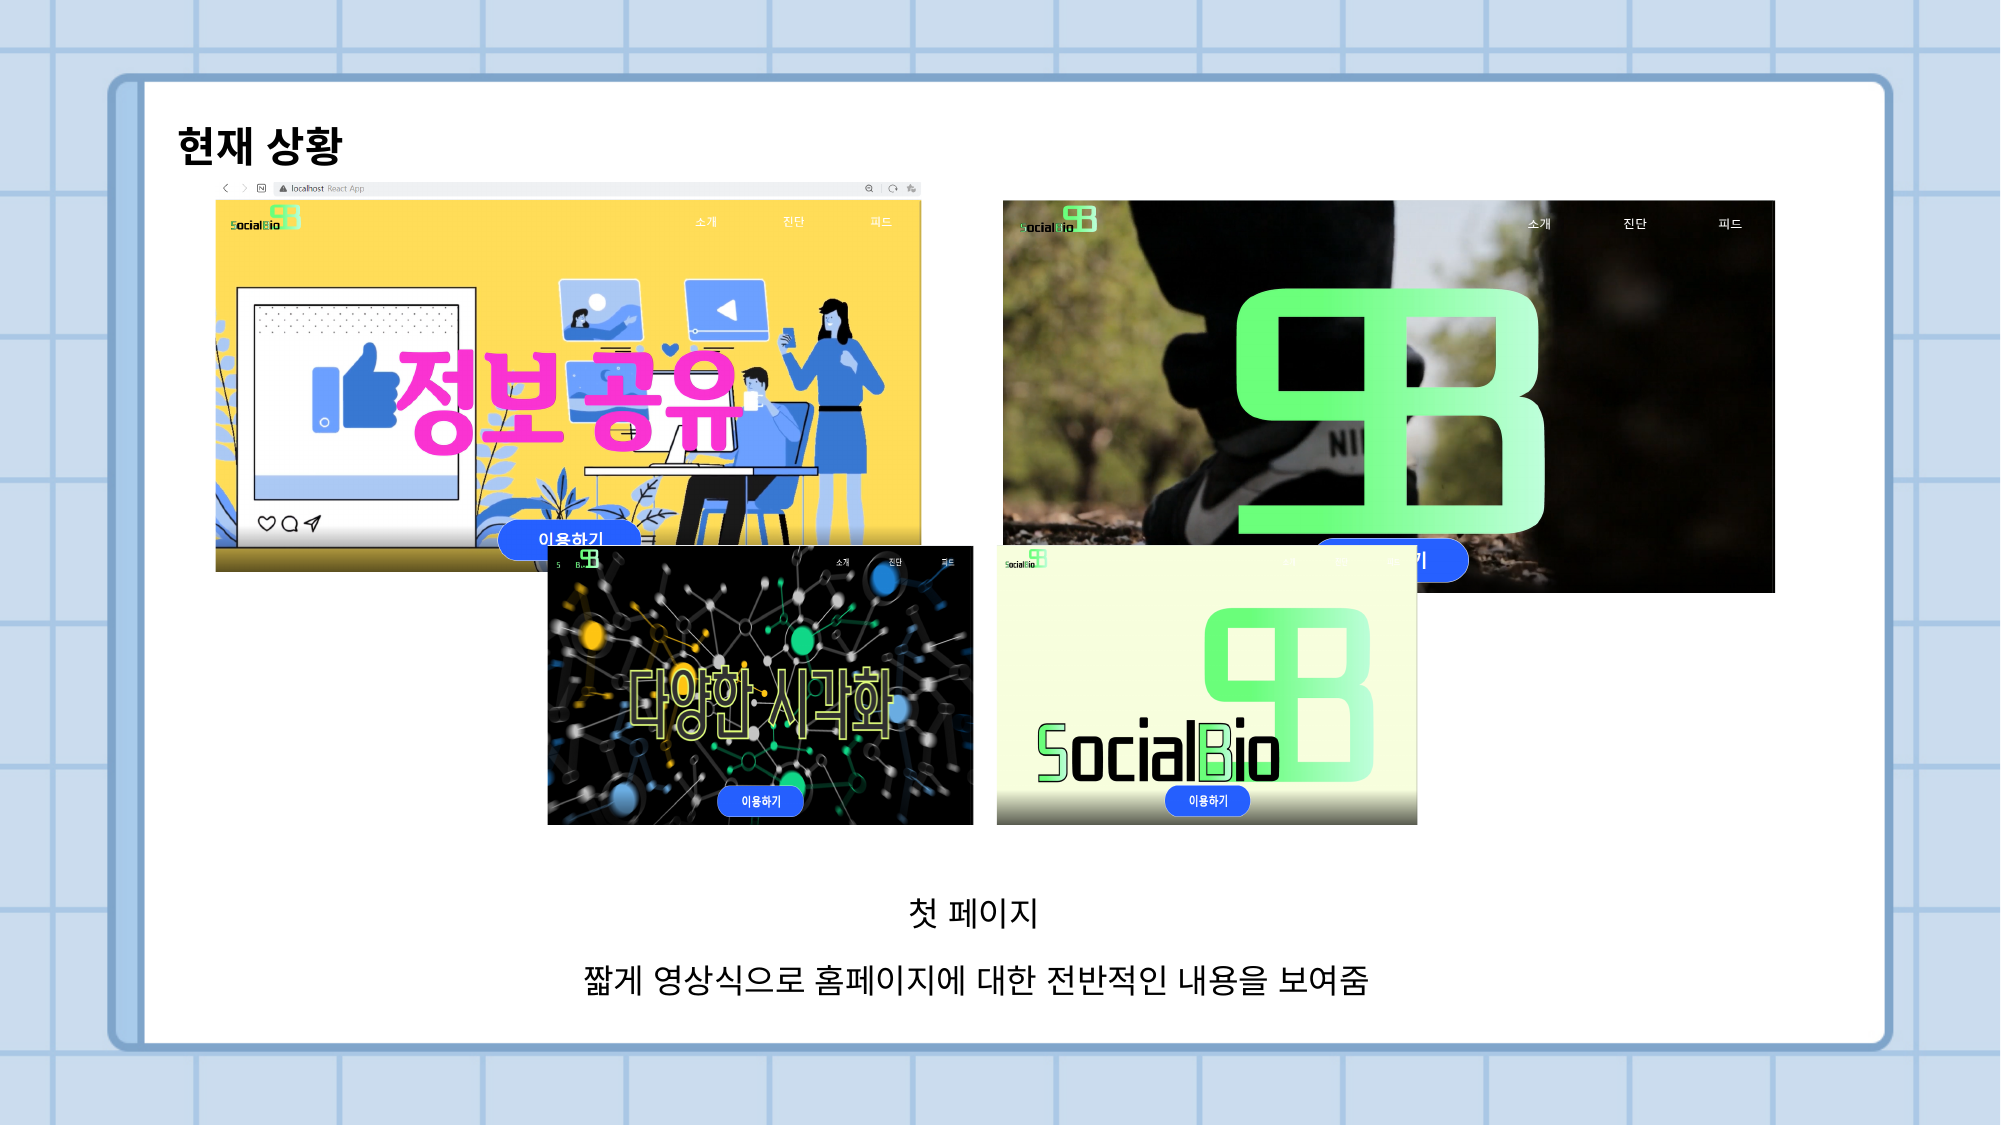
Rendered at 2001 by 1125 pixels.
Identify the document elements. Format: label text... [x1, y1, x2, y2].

text_box 첫 페이지 [568, 885, 1390, 941]
text_box 현재 상황 [163, 113, 390, 178]
picture [0, 0, 2001, 1125]
text_box 짧게 영상식으로 홈페이지에 대한 전반적인 내용을 보여줌 [568, 953, 1435, 1008]
